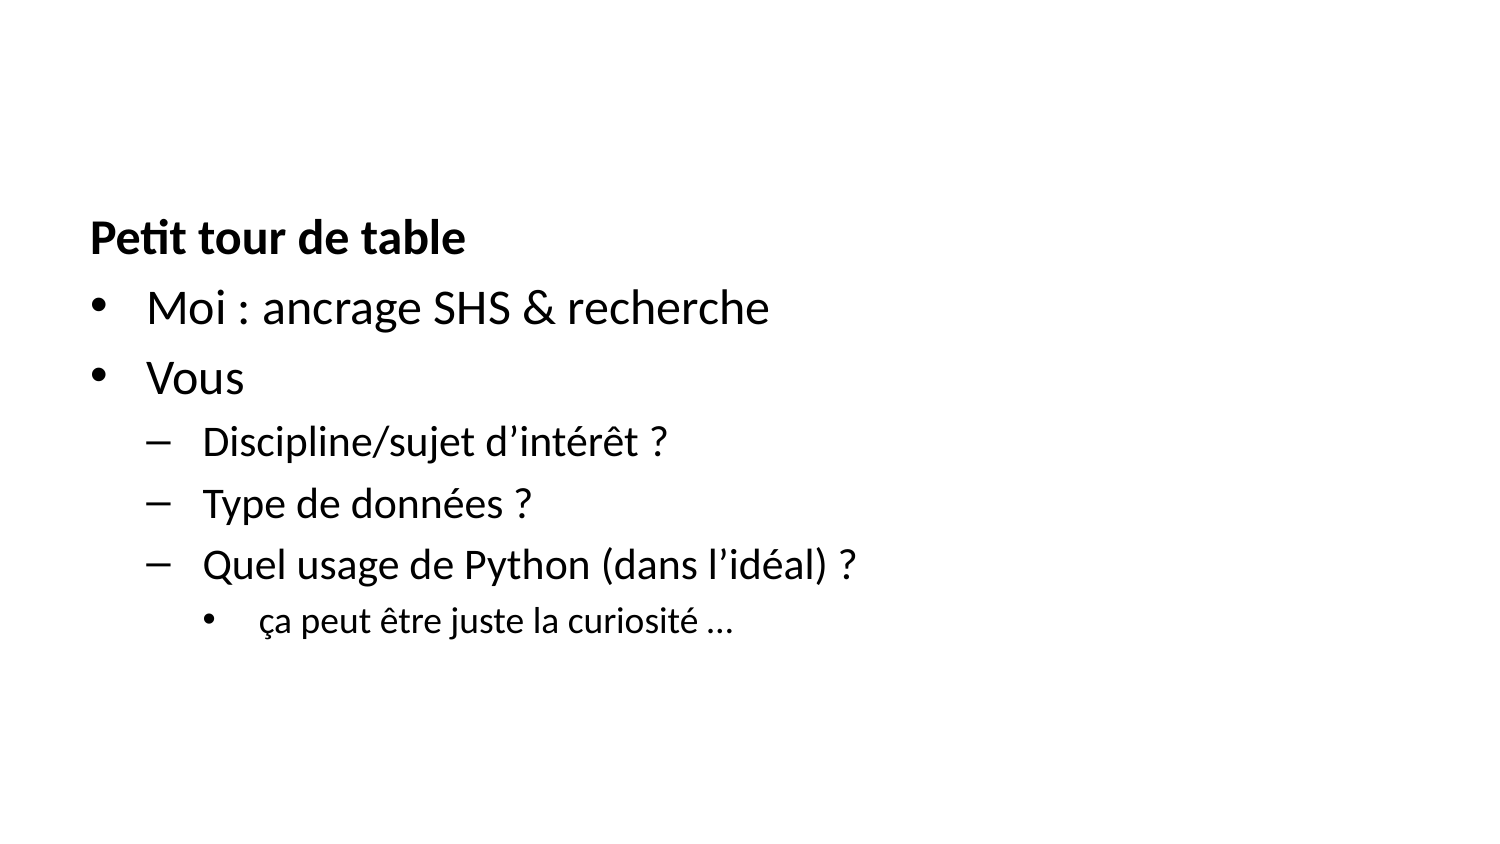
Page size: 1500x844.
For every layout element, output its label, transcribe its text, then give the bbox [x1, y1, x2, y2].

list Petit tour de table Moi : ancrage SHS & recherche Vous Discipline/sujet d’intérêt ? Type de données ? Quel usage de Python (dans l’idéal) ? ça peut être juste la curiosité … [75, 196, 1425, 754]
